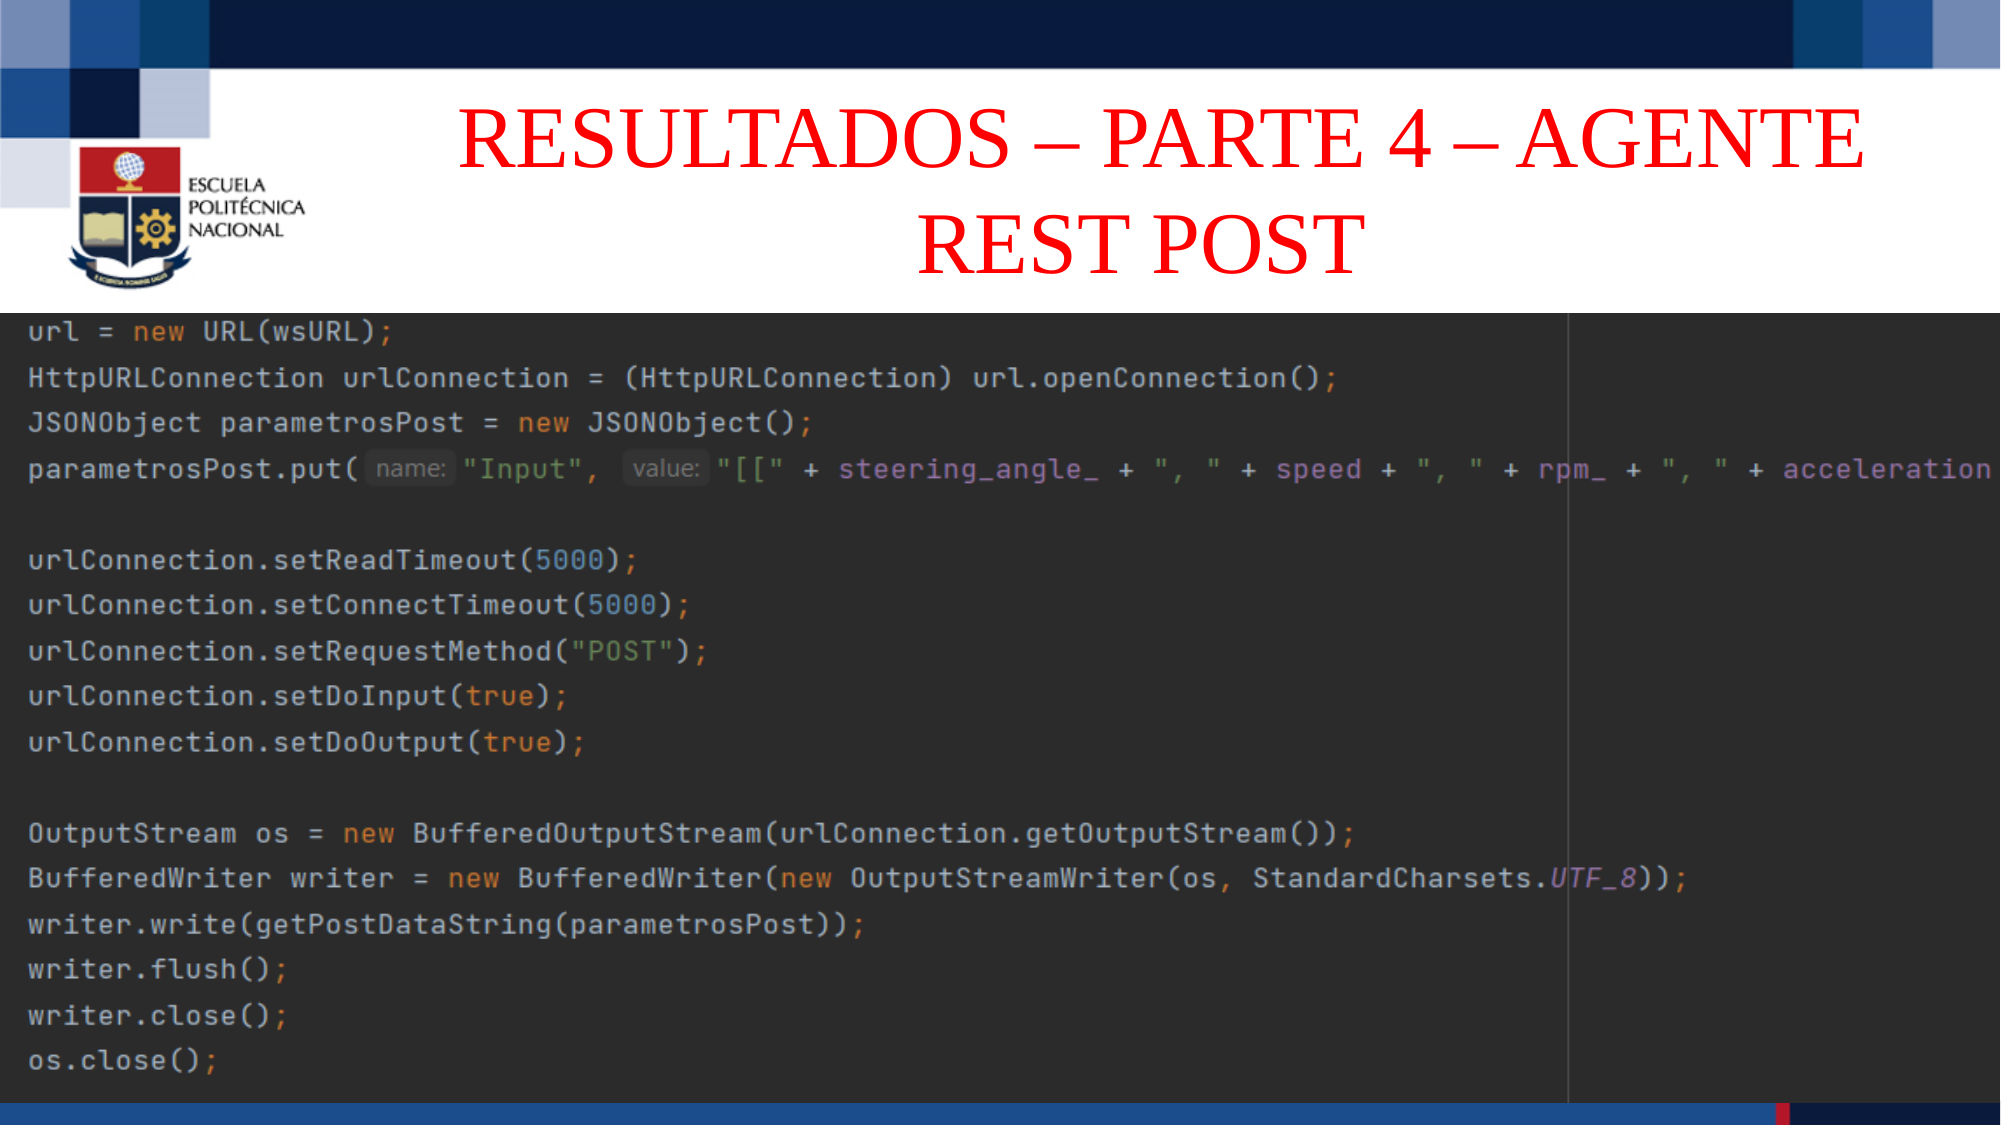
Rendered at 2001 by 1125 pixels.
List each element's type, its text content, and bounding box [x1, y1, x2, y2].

title RESULTADOS – PARTE 4 – AGENTE REST POST [325, 71, 2000, 300]
picture [0, 0, 2001, 1125]
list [0, 313, 2000, 1103]
